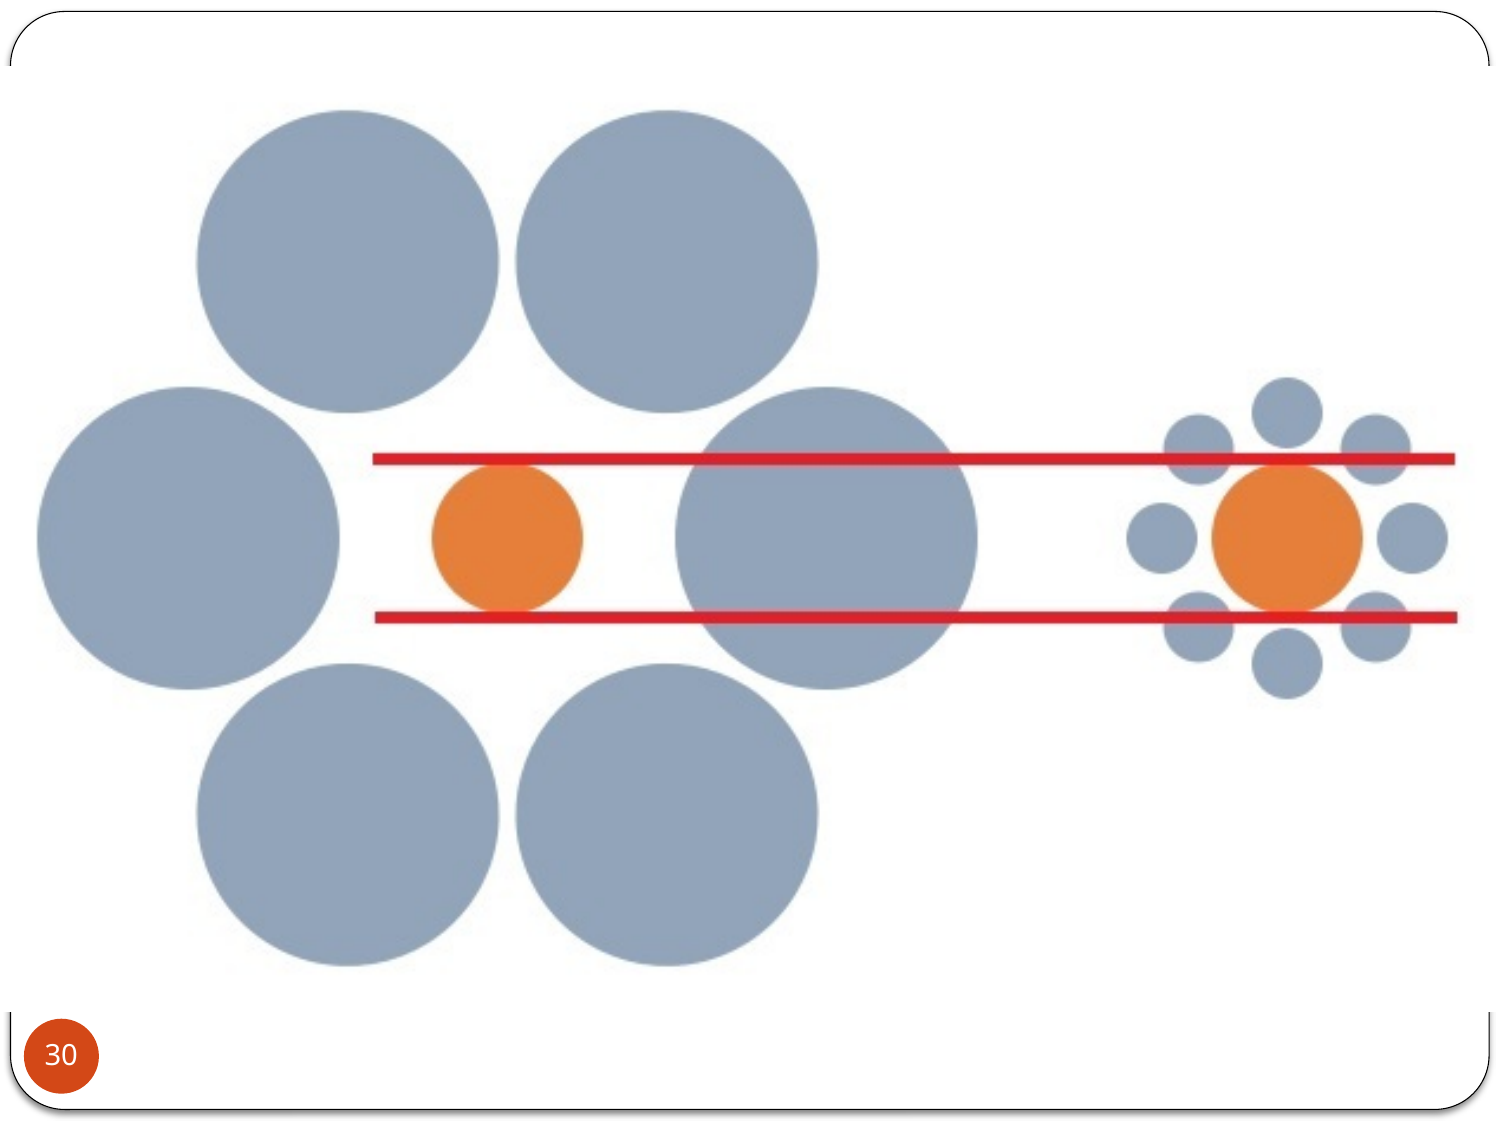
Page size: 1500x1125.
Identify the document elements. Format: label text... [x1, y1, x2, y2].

picture [0, 66, 1500, 1012]
slide_number 30 [23, 1023, 99, 1094]
